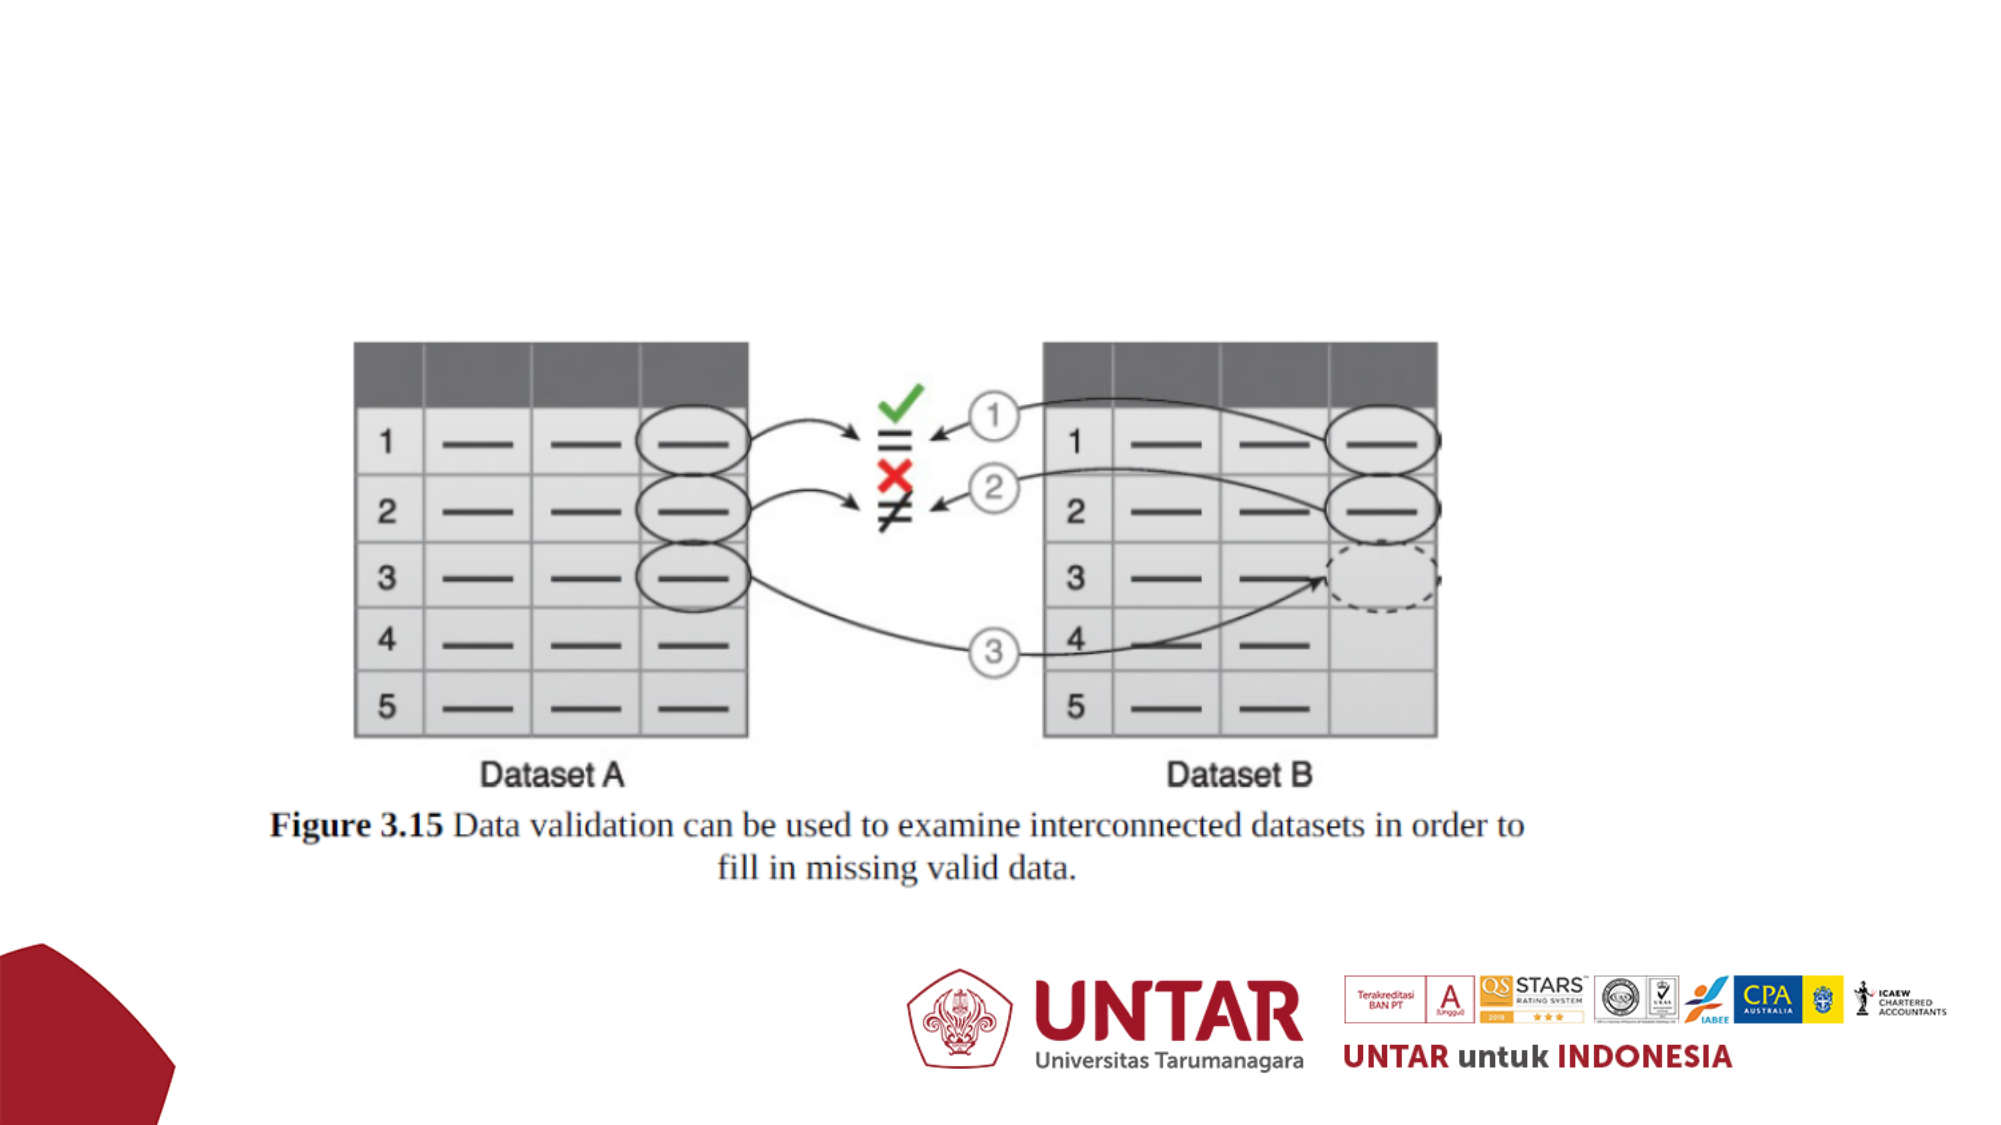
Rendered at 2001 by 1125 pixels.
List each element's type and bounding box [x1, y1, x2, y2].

picture [0, 0, 2001, 1125]
list [235, 335, 1557, 890]
